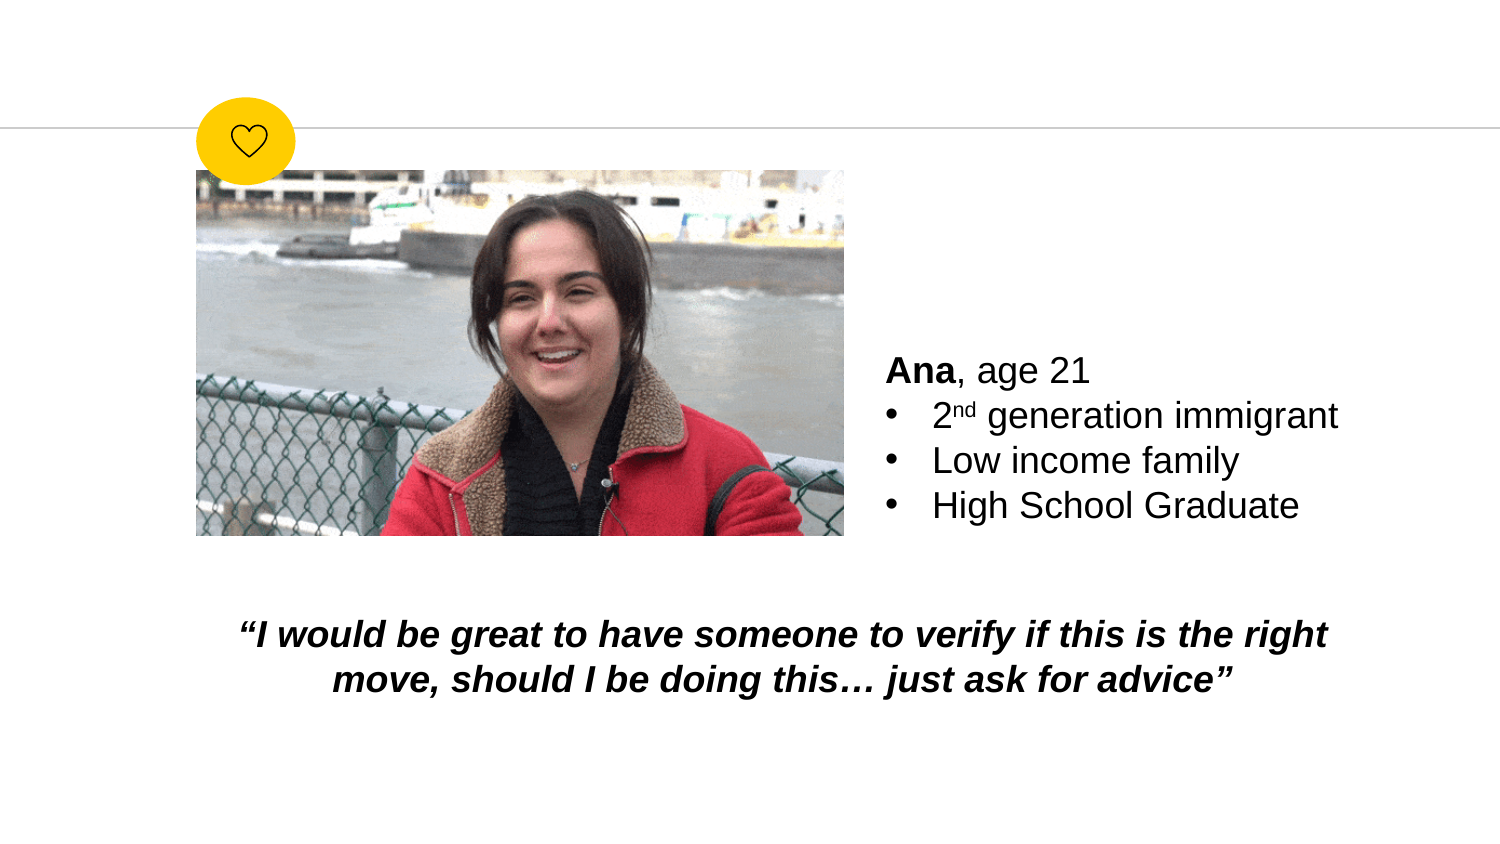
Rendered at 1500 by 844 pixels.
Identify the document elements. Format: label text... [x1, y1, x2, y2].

text_box Ana, age 21 2nd generation immigrant Low income family High School Graduate [870, 338, 1426, 536]
text_box “I would be great to have someone to verify if this is the right move, should I be doing this… just ask for advice” [196, 602, 1370, 709]
picture [195, 170, 844, 536]
text_box [198, 97, 293, 127]
text_box [196, 137, 296, 169]
